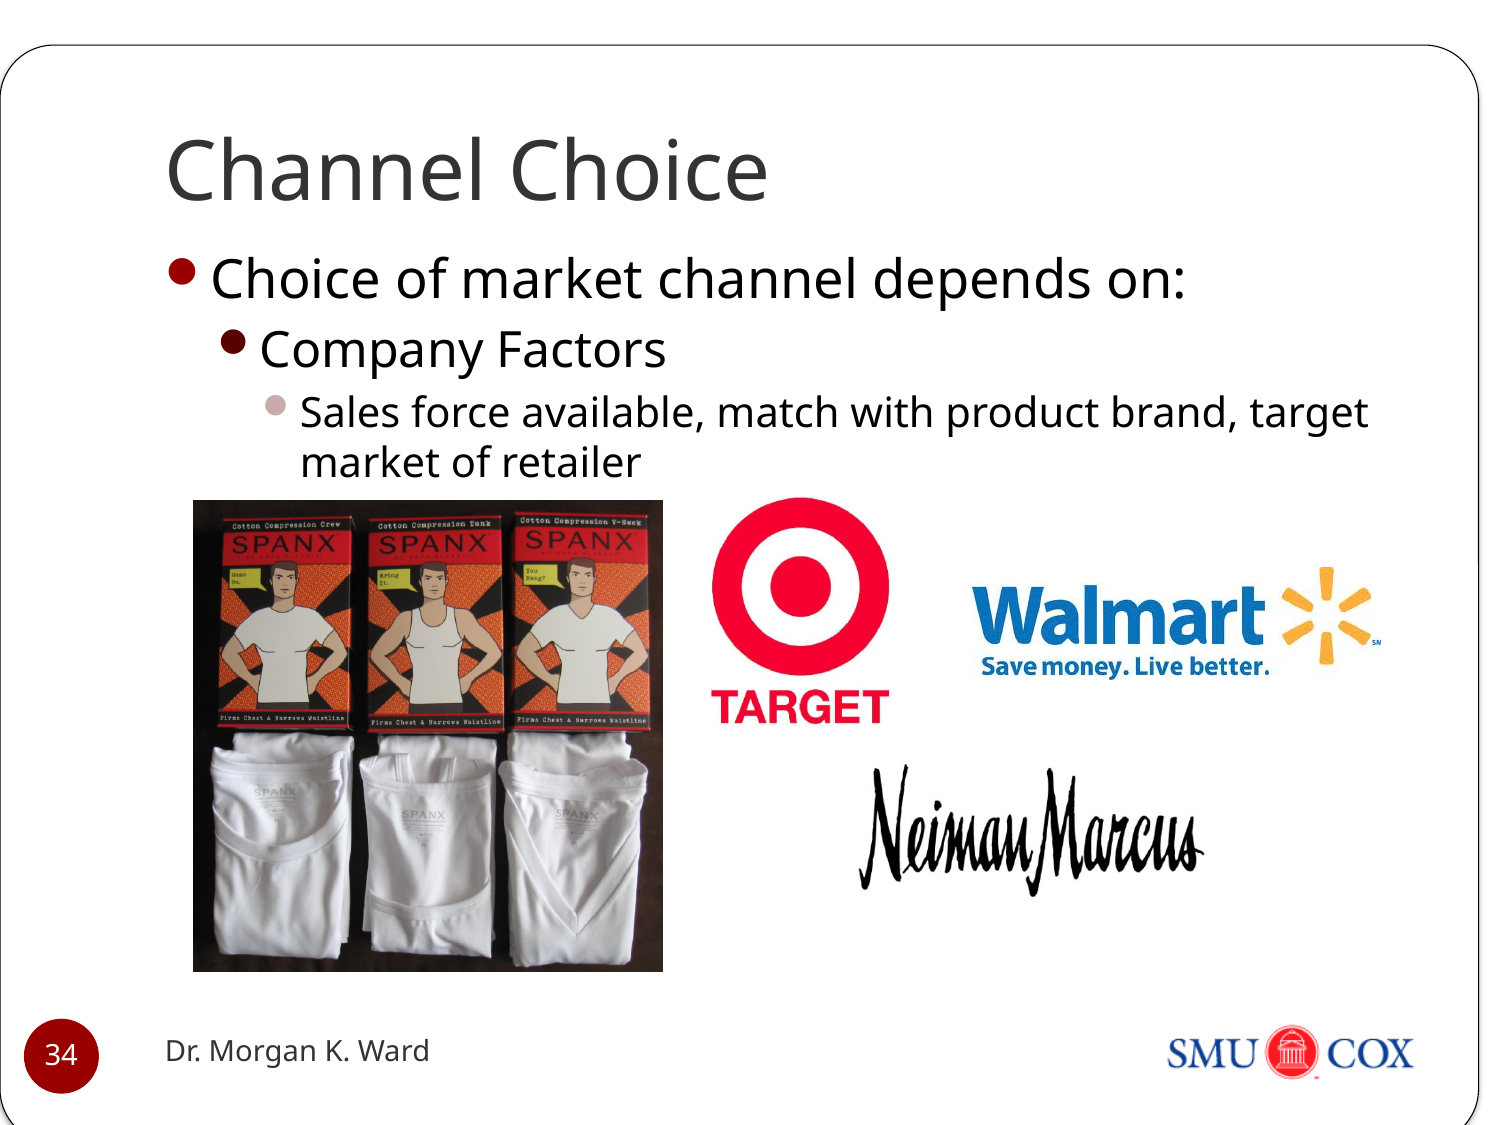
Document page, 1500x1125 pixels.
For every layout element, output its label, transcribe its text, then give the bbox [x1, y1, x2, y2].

title Channel Choice [150, 45, 1425, 233]
picture [193, 500, 663, 972]
picture [1155, 1012, 1427, 1093]
list Choice of market channel depends on: Company Factors Sales force available, match with product brand, target market of retailer [150, 237, 1425, 988]
slide_number 34 [23, 1018, 99, 1094]
picture [674, 485, 926, 737]
picture [854, 750, 1206, 914]
picture [972, 566, 1381, 680]
footer Dr. Morgan K. Ward [150, 1012, 800, 1088]
